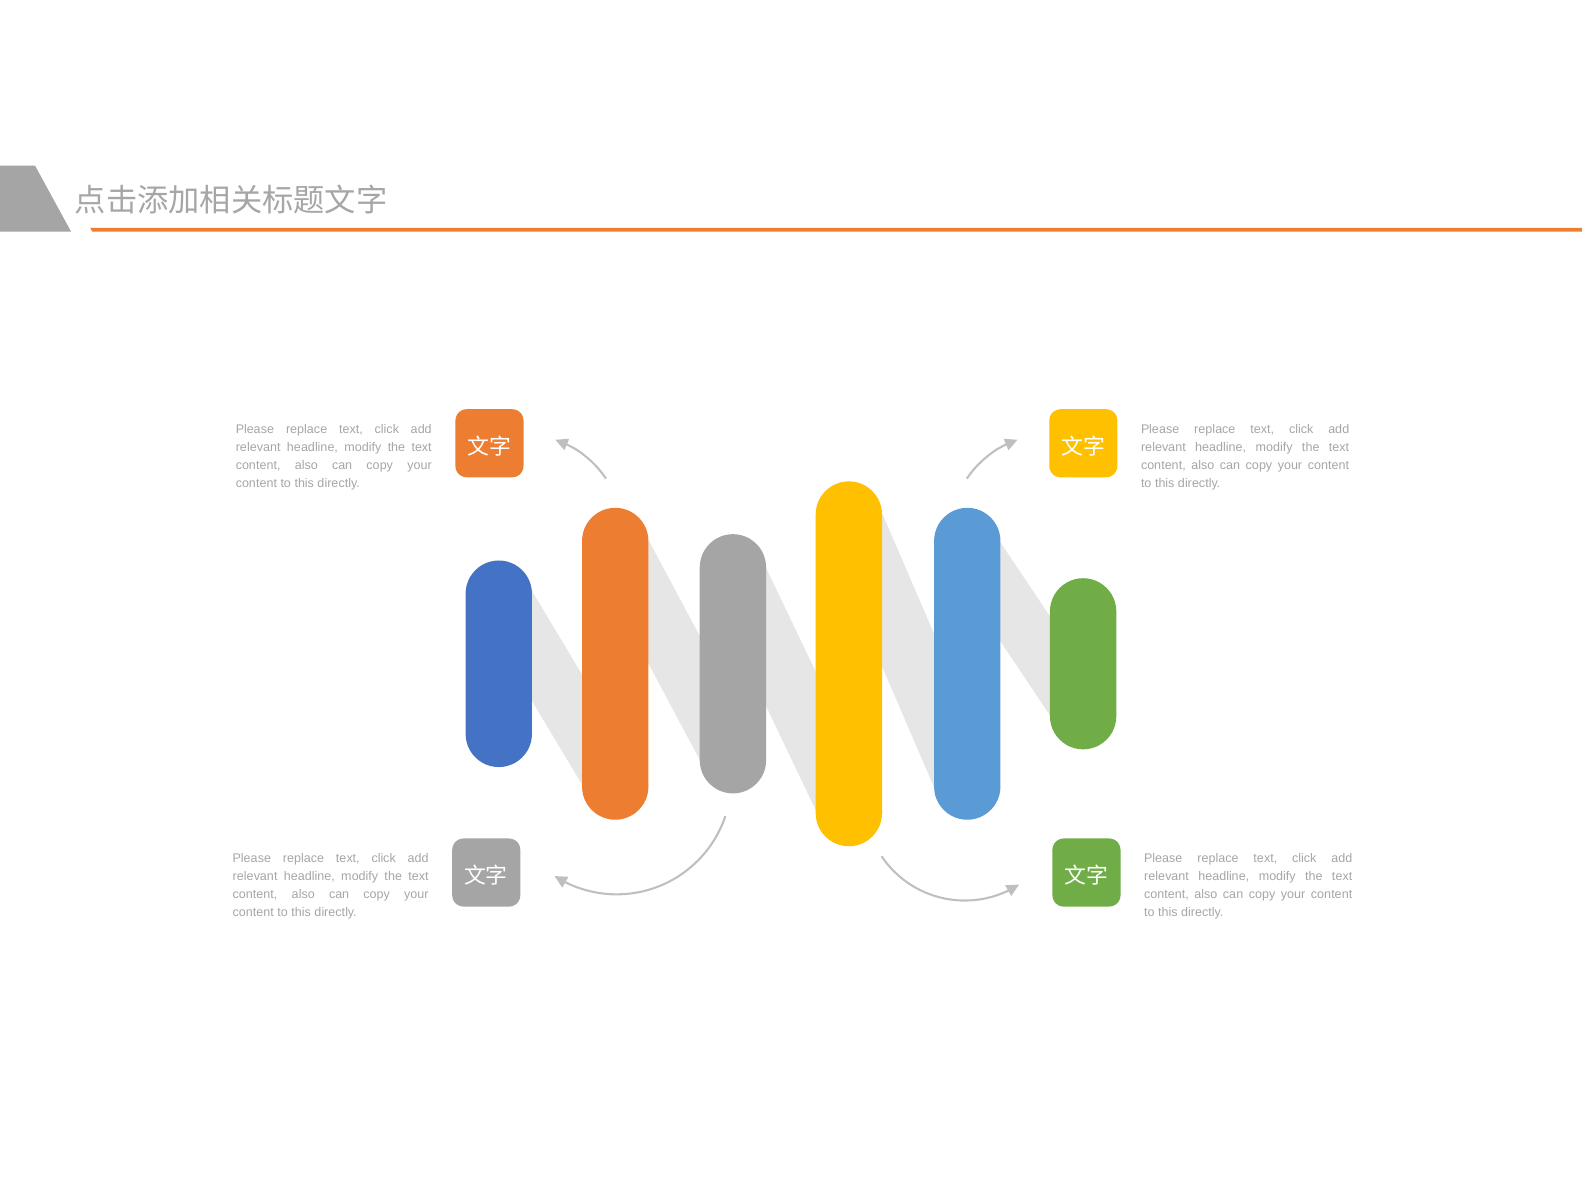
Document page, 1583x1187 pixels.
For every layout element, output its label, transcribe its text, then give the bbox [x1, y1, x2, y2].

text_box [814, 480, 884, 514]
text_box [594, 506, 637, 514]
text_box Please replace text, click add relevant headline, modify the text content, also can copy your content to this directly. [235, 418, 432, 490]
text_box [88, 226, 1582, 233]
text_box 文字 [451, 837, 522, 908]
text_box [974, 813, 989, 819]
text_box [881, 813, 1020, 902]
text_box [529, 438, 607, 514]
text_box Please replace text, click add relevant headline, modify the text content, also can copy your content to this directly. [1144, 847, 1353, 920]
text_box 文字 [454, 408, 525, 479]
text_box [554, 813, 726, 895]
text_box Please replace text, click add relevant headline, modify the text content, also can copy your content to this directly. [1141, 418, 1350, 490]
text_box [466, 514, 1117, 813]
text_box [966, 438, 1043, 514]
text_box 文字 [1048, 408, 1119, 479]
text_box 点击添加相关标题文字 [74, 180, 453, 218]
text_box Please replace text, click add relevant headline, modify the text content, also can copy your content to this directly. [232, 847, 429, 920]
text_box 文字 [1051, 837, 1122, 908]
text_box [0, 164, 73, 233]
text_box [814, 813, 884, 848]
text_box [946, 506, 989, 514]
